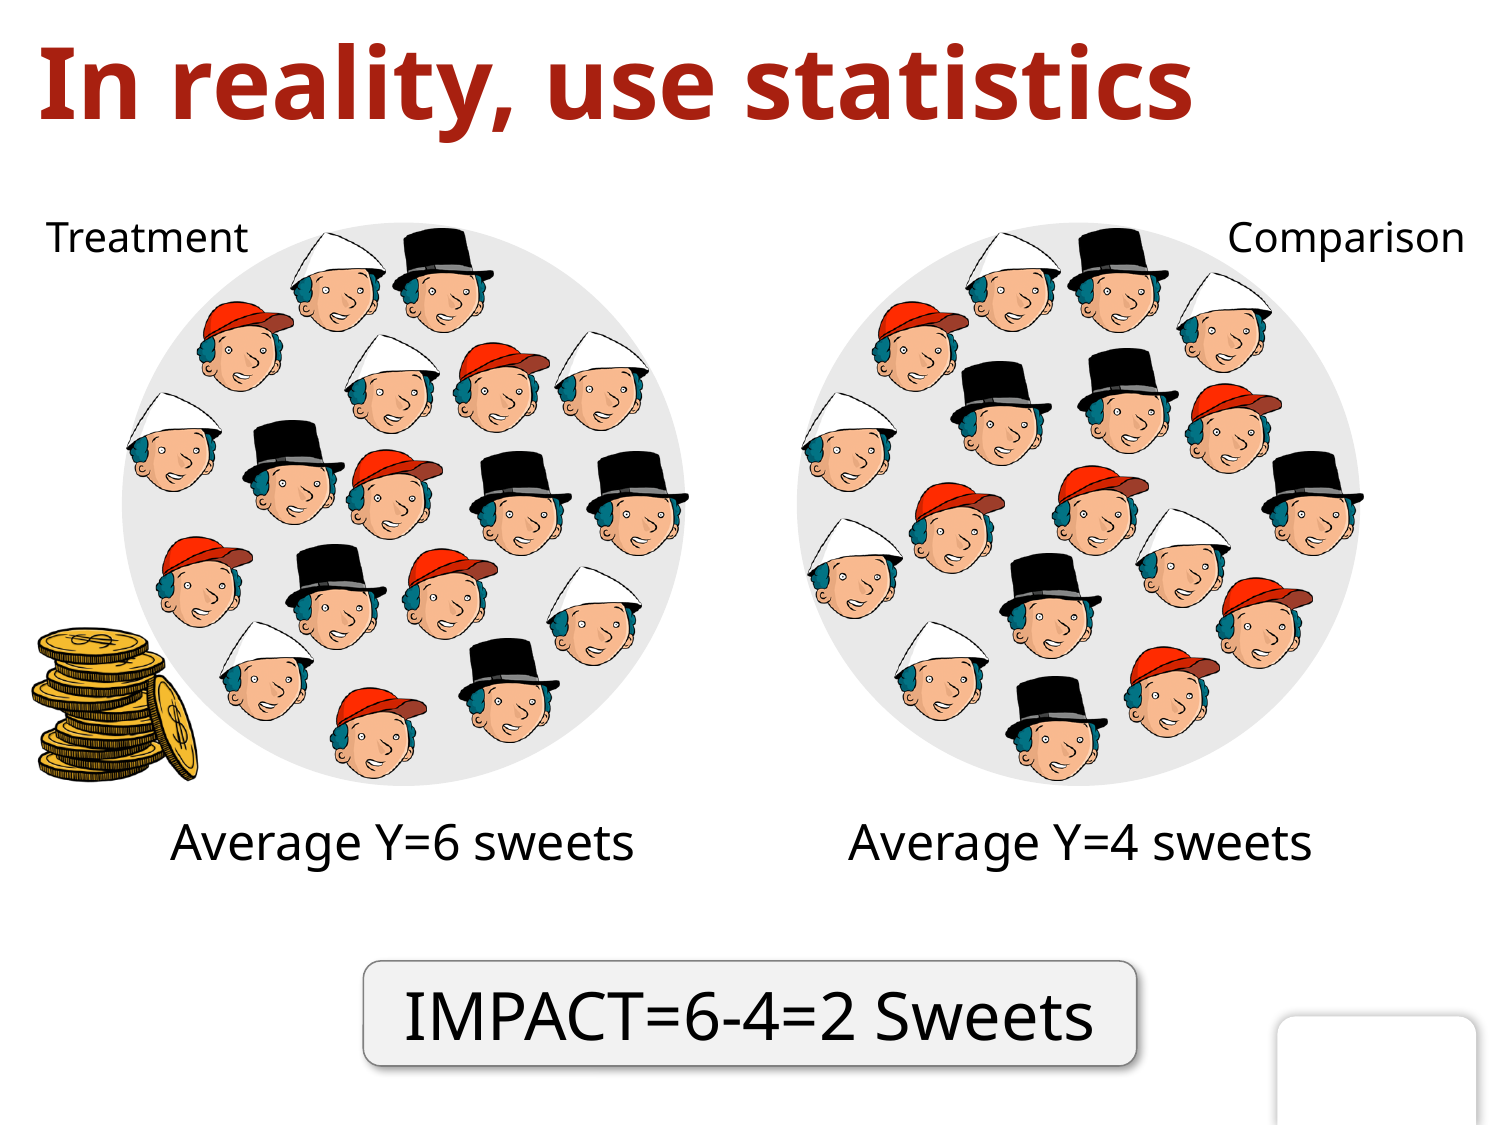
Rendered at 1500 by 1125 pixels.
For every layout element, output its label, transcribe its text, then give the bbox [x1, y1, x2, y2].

text_box Treatment [31, 203, 264, 269]
text_box Average Y=6 sweets [155, 803, 651, 878]
picture [29, 620, 200, 786]
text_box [796, 222, 1367, 787]
text_box IMPACT=6-4=2 Sweets [363, 960, 1137, 1067]
title In reality, use statistics [23, 11, 1477, 153]
text_box Comparison [1212, 203, 1481, 269]
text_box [121, 222, 692, 784]
text_box Average Y=4 sweets [833, 803, 1329, 878]
